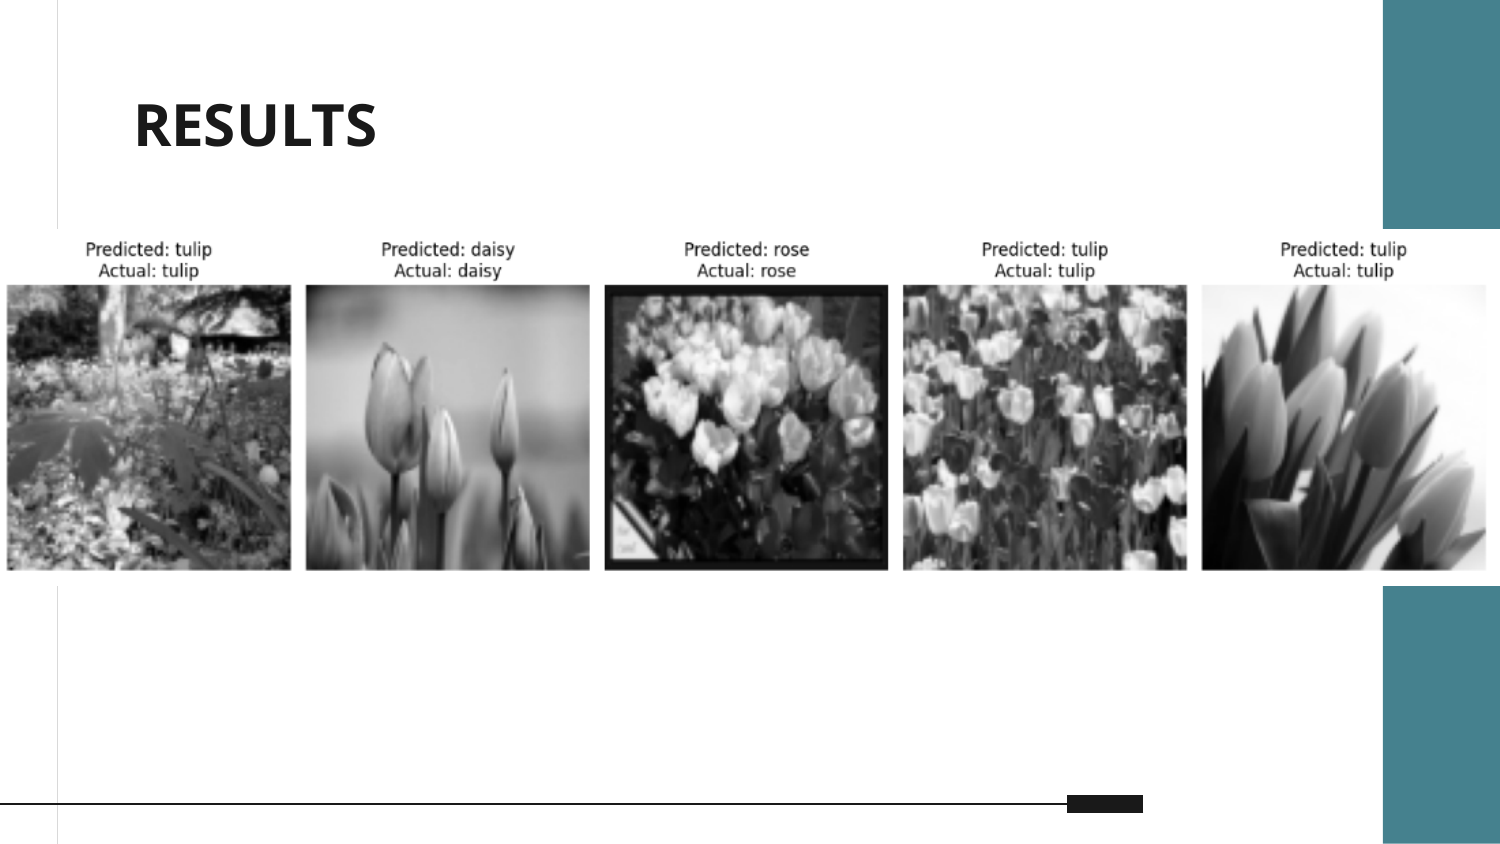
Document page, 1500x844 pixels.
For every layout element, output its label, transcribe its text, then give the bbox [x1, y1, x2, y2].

title RESULTS [118, 72, 1382, 167]
picture [0, 229, 1500, 586]
